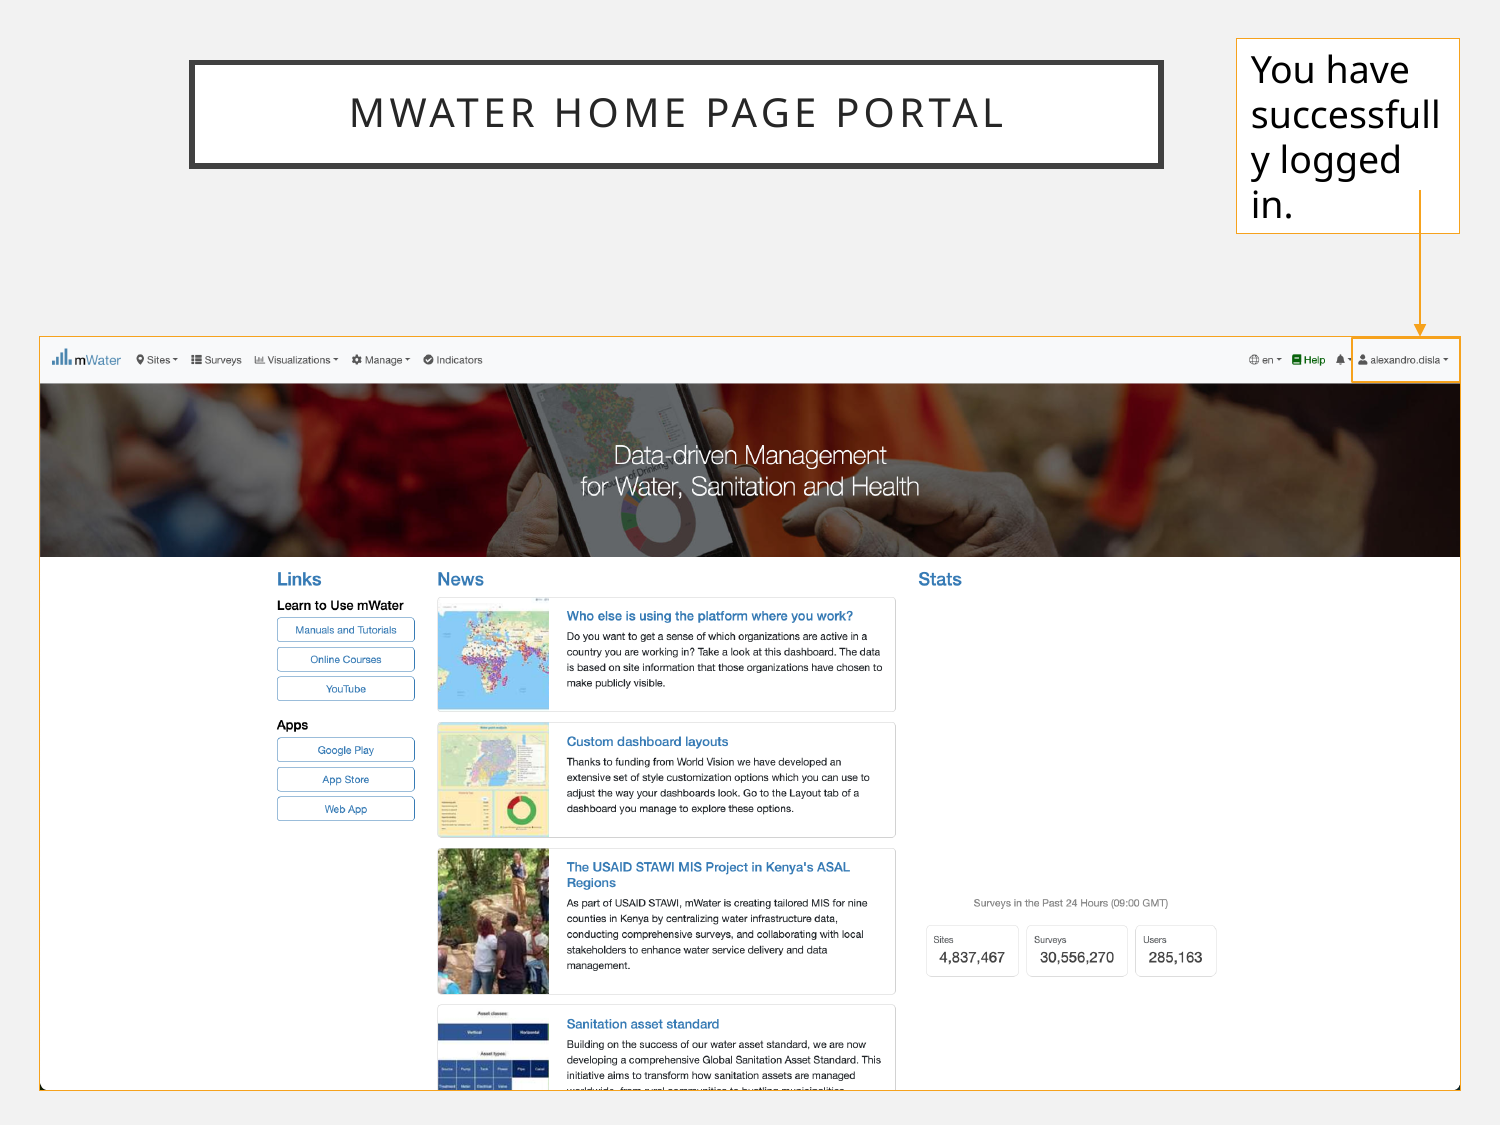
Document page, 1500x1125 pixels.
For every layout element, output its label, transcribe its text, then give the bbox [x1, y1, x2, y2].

picture [39, 336, 1461, 1091]
title Mwater Home page Portal [189, 60, 1164, 169]
text_box You have successfully logged in. [1236, 38, 1460, 234]
